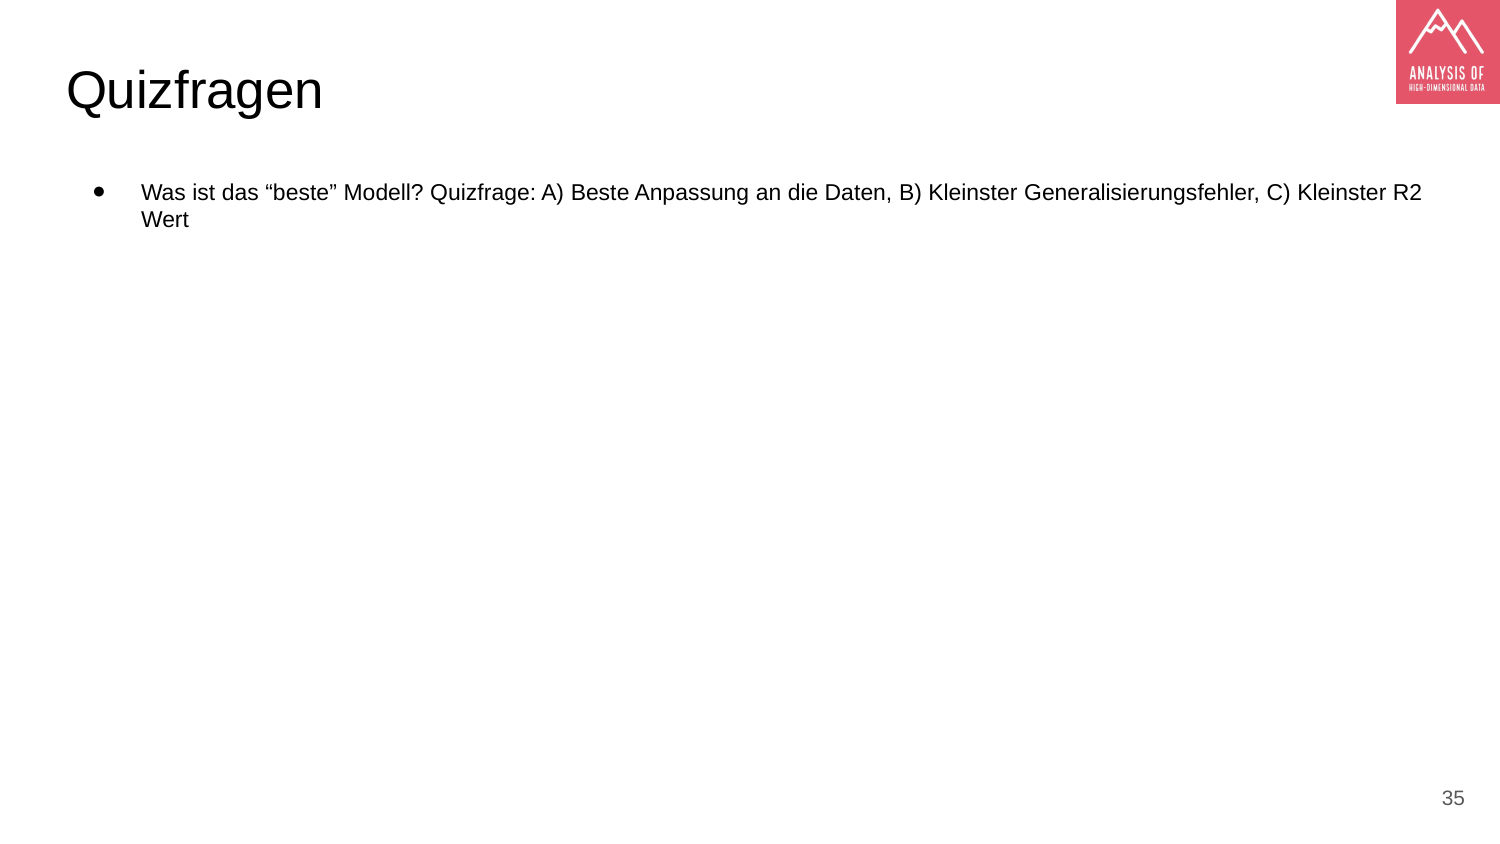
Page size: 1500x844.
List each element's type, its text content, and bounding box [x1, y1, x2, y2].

slide_number ‹#› [1389, 764, 1480, 830]
list Was ist das “beste” Modell? Quizfrage: A) Beste Anpassung an die Daten, B) Kleinster Generalisierungsfehler, C) Kleinster R2 Wert [51, 162, 1449, 750]
picture [1396, 0, 1500, 104]
title Quizfragen [51, 40, 1449, 135]
